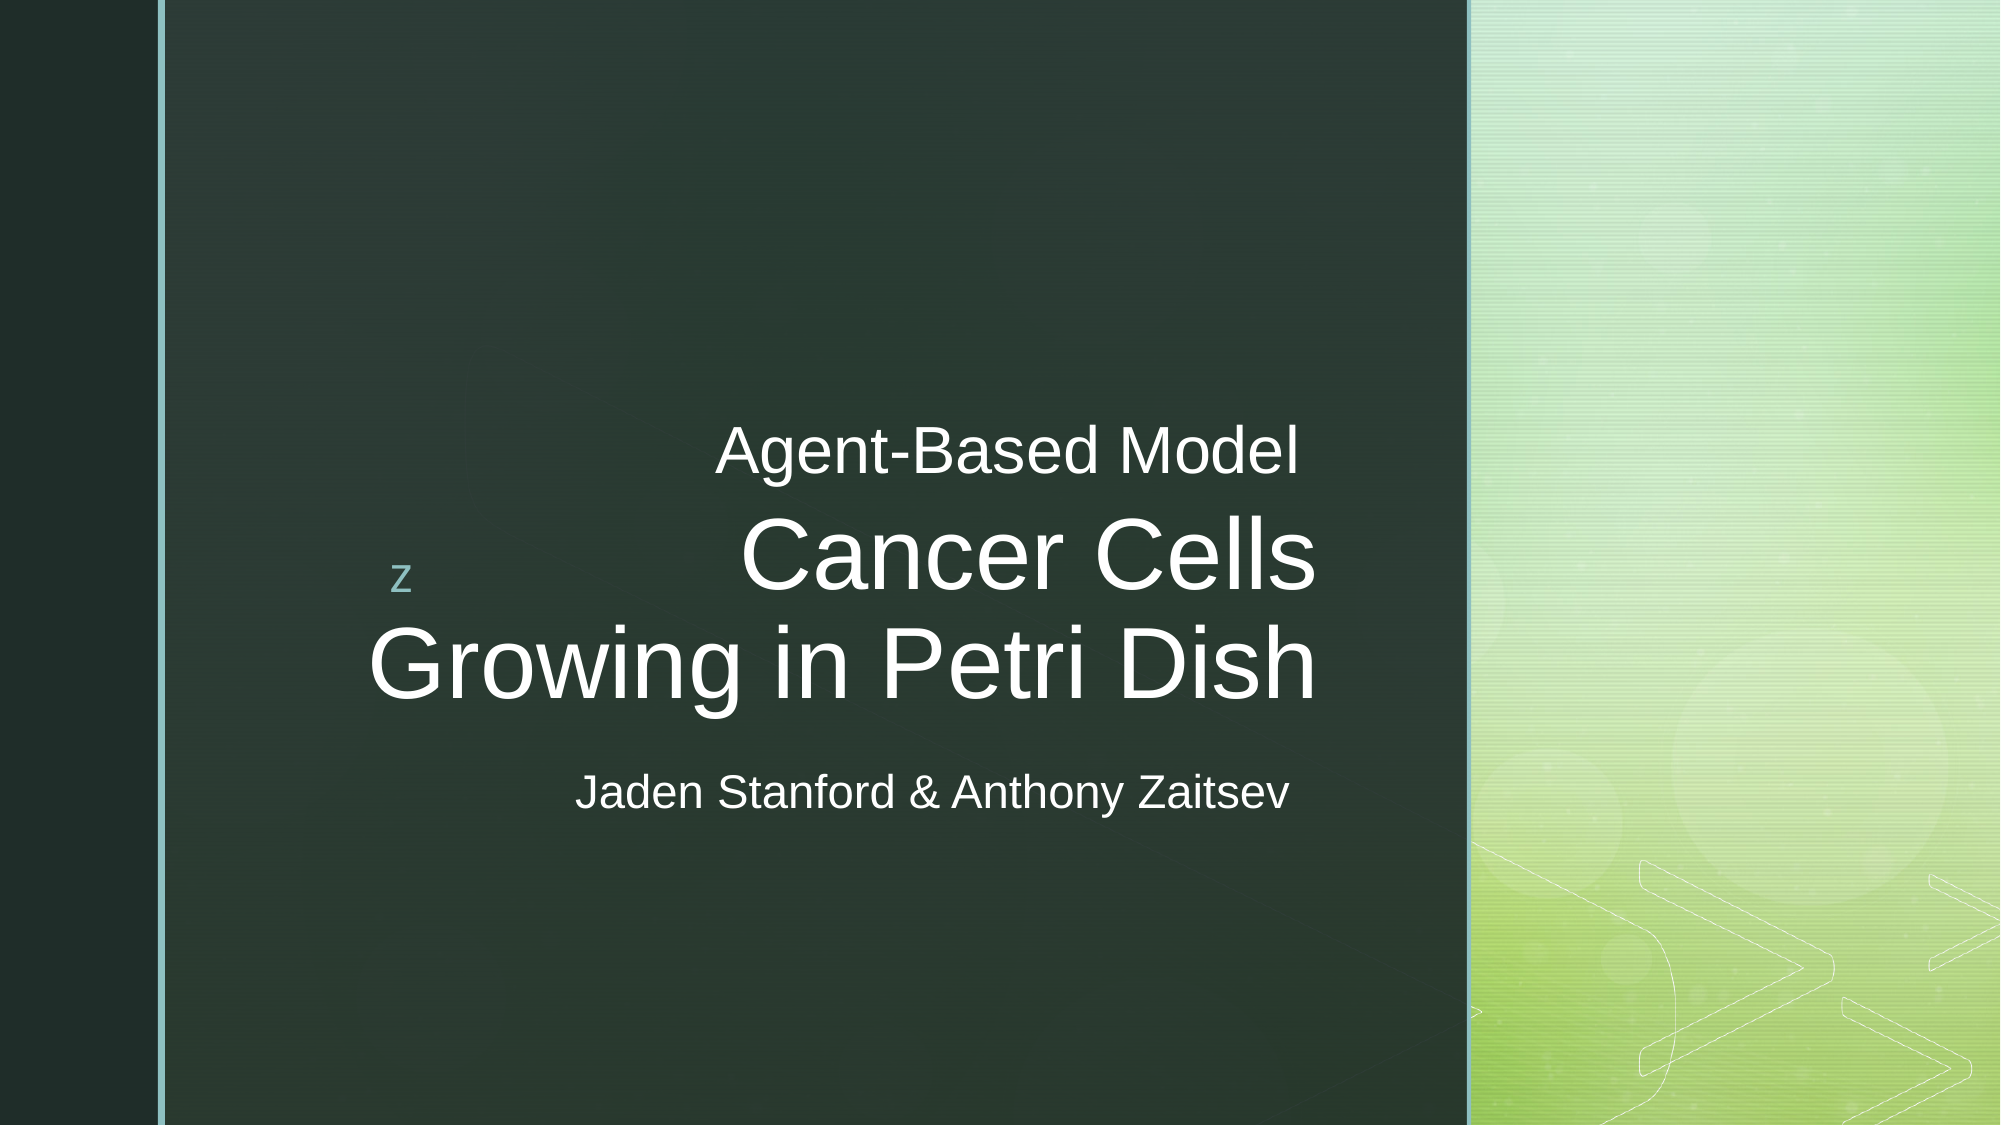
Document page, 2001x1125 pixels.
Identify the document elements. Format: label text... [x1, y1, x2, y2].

subtitle Agent-Based Model [454, 304, 1334, 495]
title Cancer Cells Growing in Petri Dish Jaden Stanford & Anthony Zaitsev [327, 494, 1334, 867]
picture [1472, 0, 2001, 1125]
